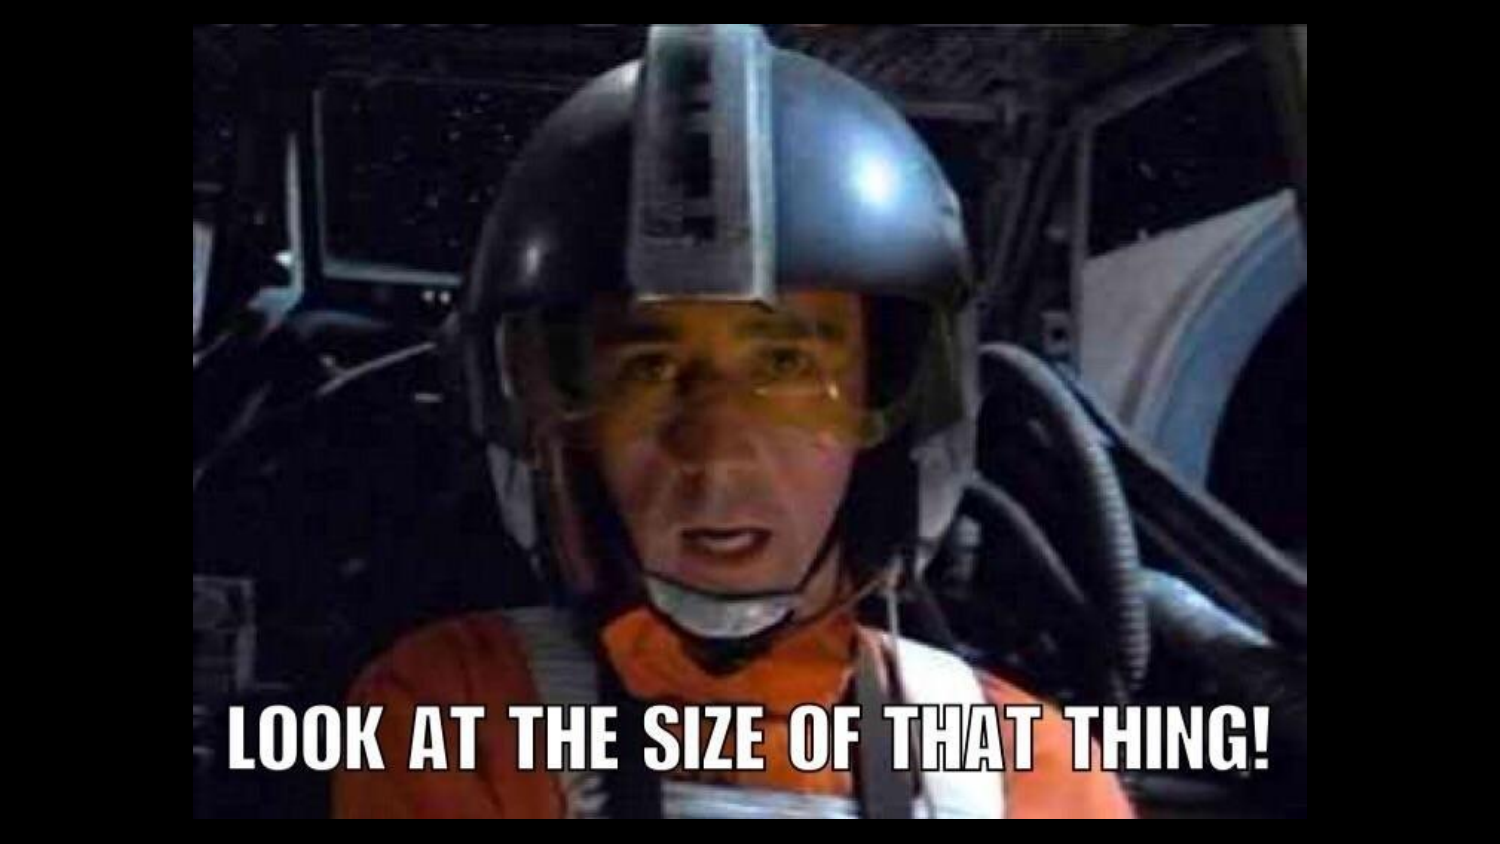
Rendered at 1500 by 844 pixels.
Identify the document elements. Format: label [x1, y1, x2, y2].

picture [193, 24, 1307, 819]
